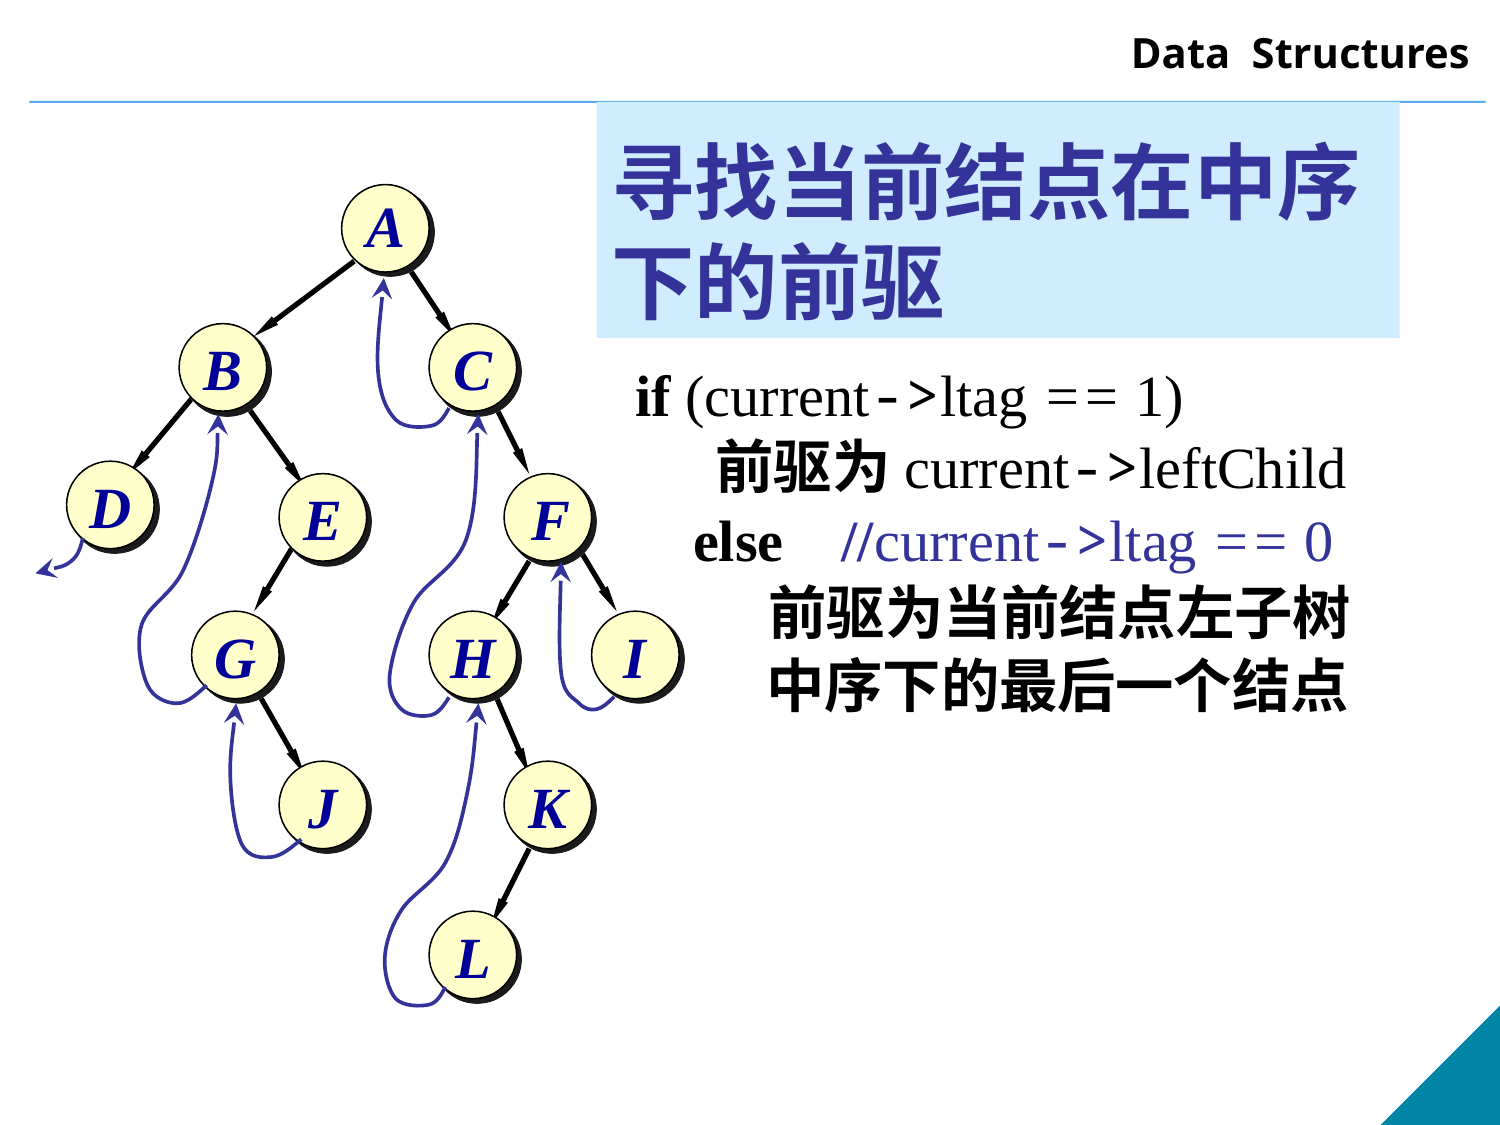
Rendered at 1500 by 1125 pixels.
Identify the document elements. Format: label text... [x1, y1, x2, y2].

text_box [35, 184, 680, 1007]
list if (current->ltag == 1) 前驱为current->leftChild else //current->ltag == 0 前驱为当前结点左子树 中序下的最后一个结点 [680, 350, 1495, 805]
title 寻找当前结点在中序 下的前驱 [596, 101, 1400, 338]
